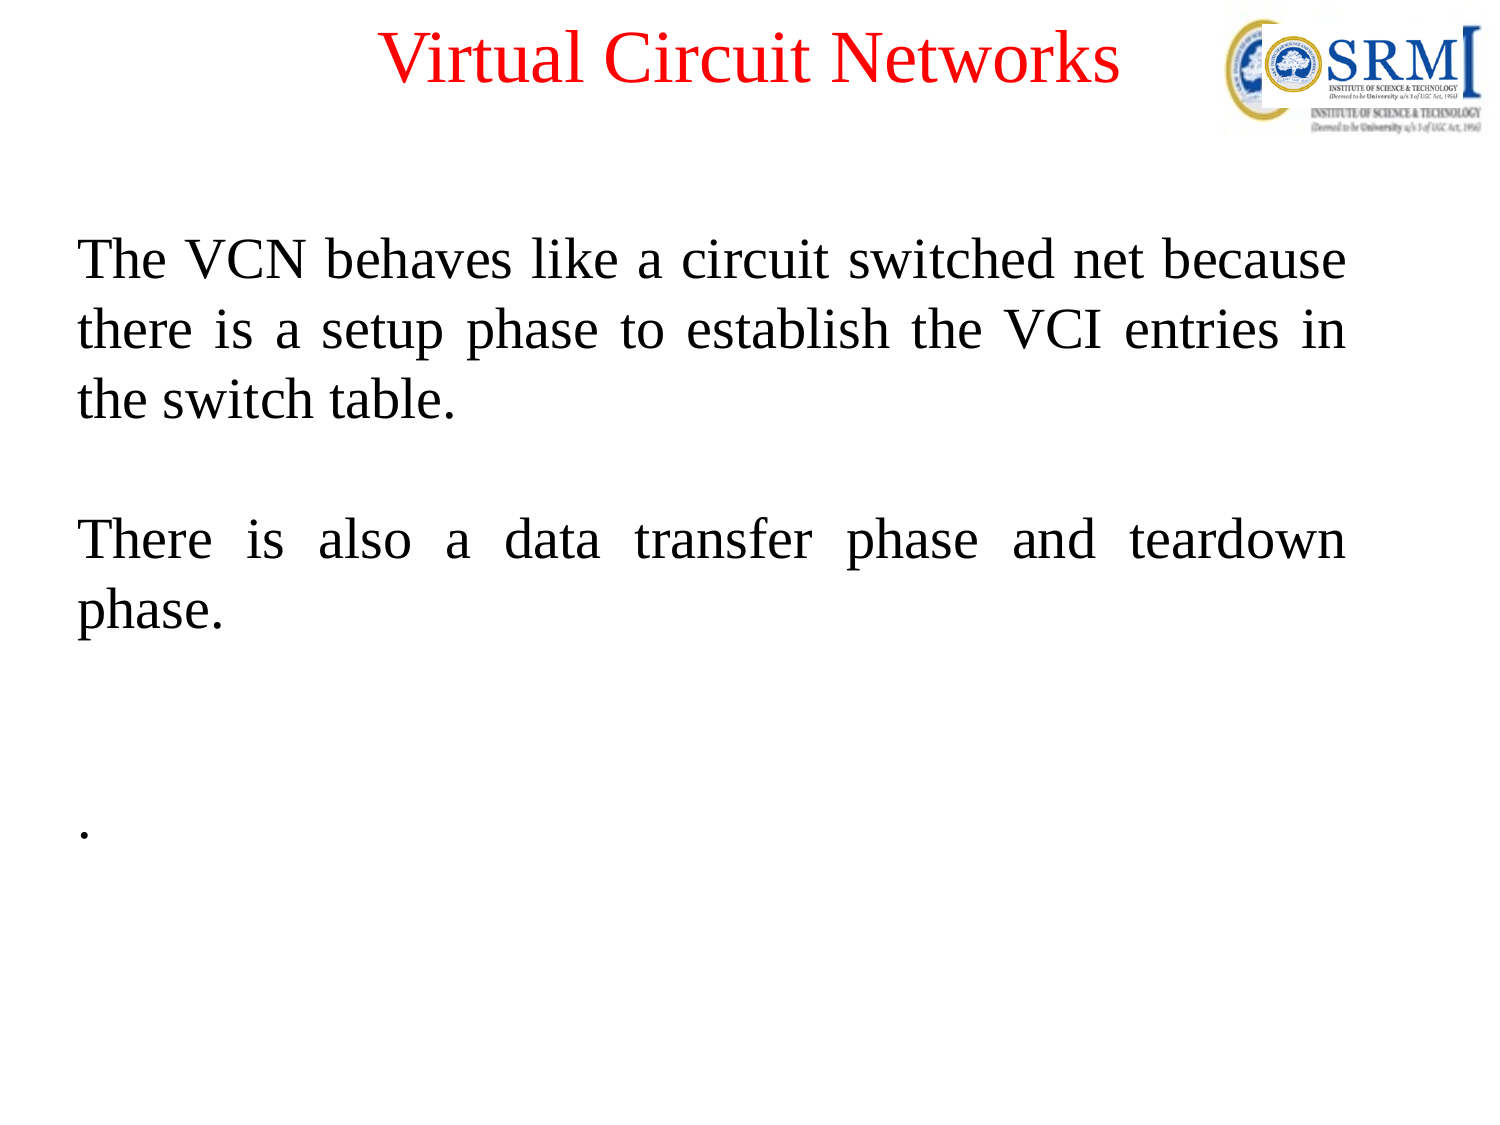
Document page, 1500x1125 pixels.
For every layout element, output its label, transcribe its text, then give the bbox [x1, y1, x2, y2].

picture [1223, 0, 1489, 149]
text_box The VCN behaves like a circuit switched net because there is a setup phase to establish the VCI entries in the switch table. There is also a data transfer phase and teardown phase. . [62, 212, 1363, 858]
text_box Virtual Circuit Networks [362, 0, 1438, 106]
